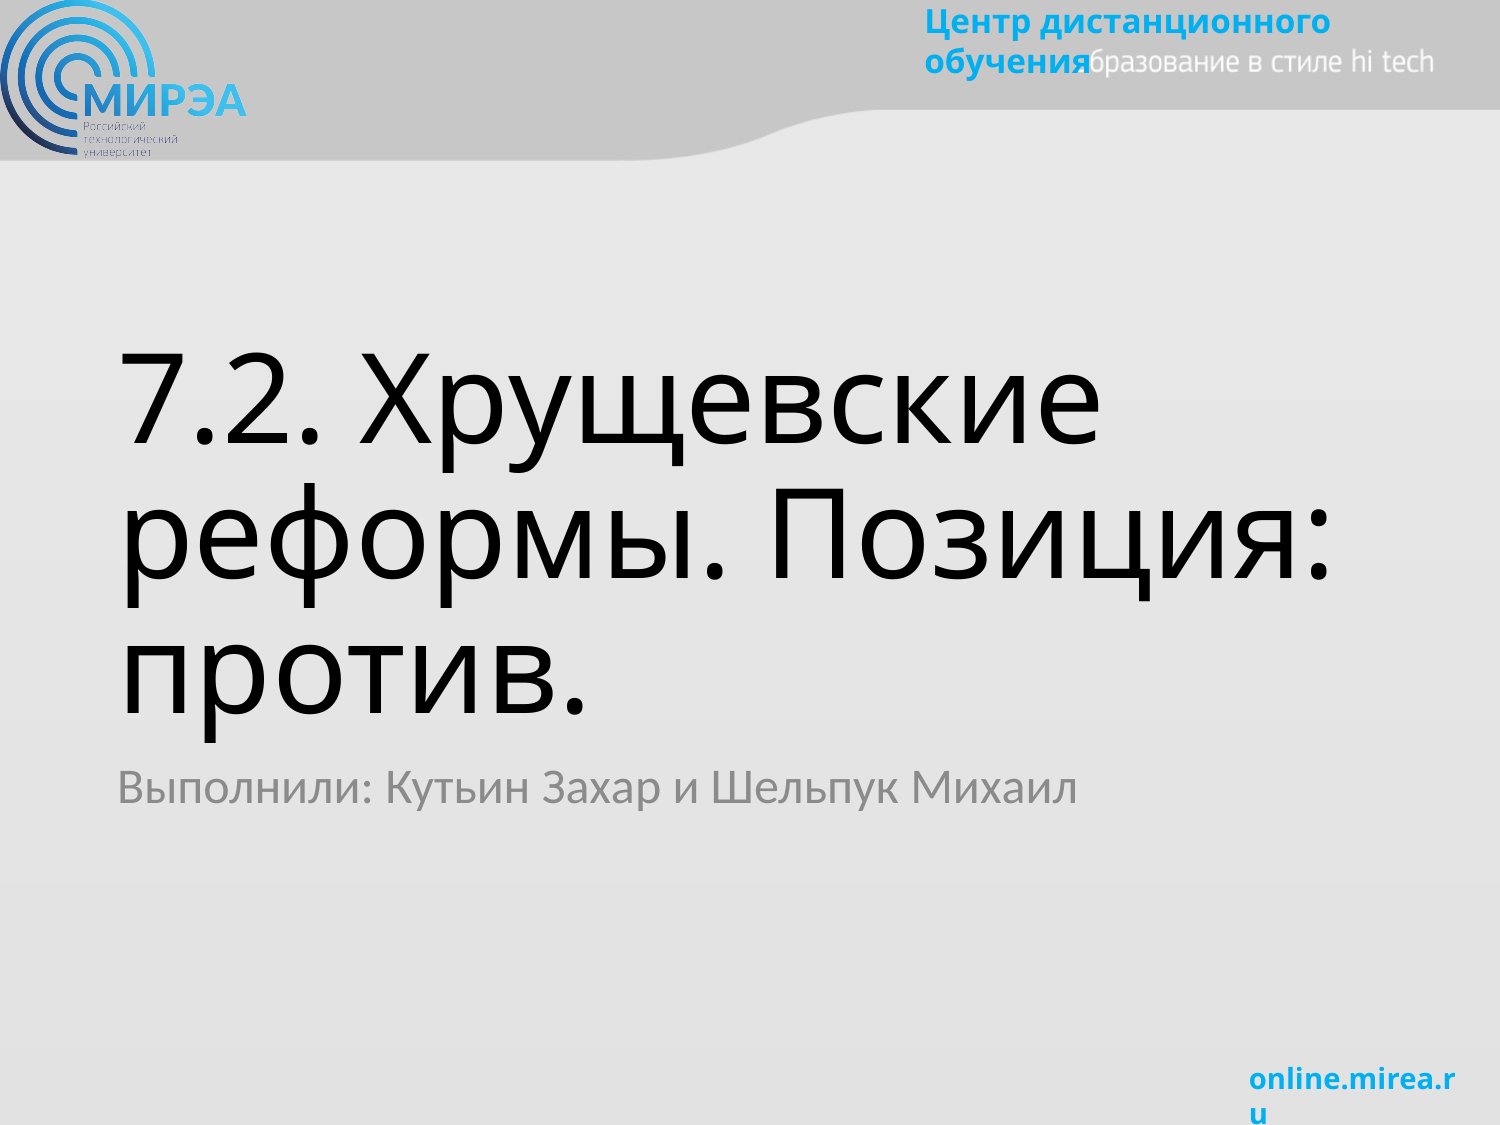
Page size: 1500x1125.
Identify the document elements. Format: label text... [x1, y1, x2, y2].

title 7.2. Хрущевские реформы. Позиция: против. [102, 280, 1397, 749]
list Выполнили: Кутьин Захар и Шельпук Михаил [102, 752, 1397, 999]
picture [0, 0, 247, 159]
